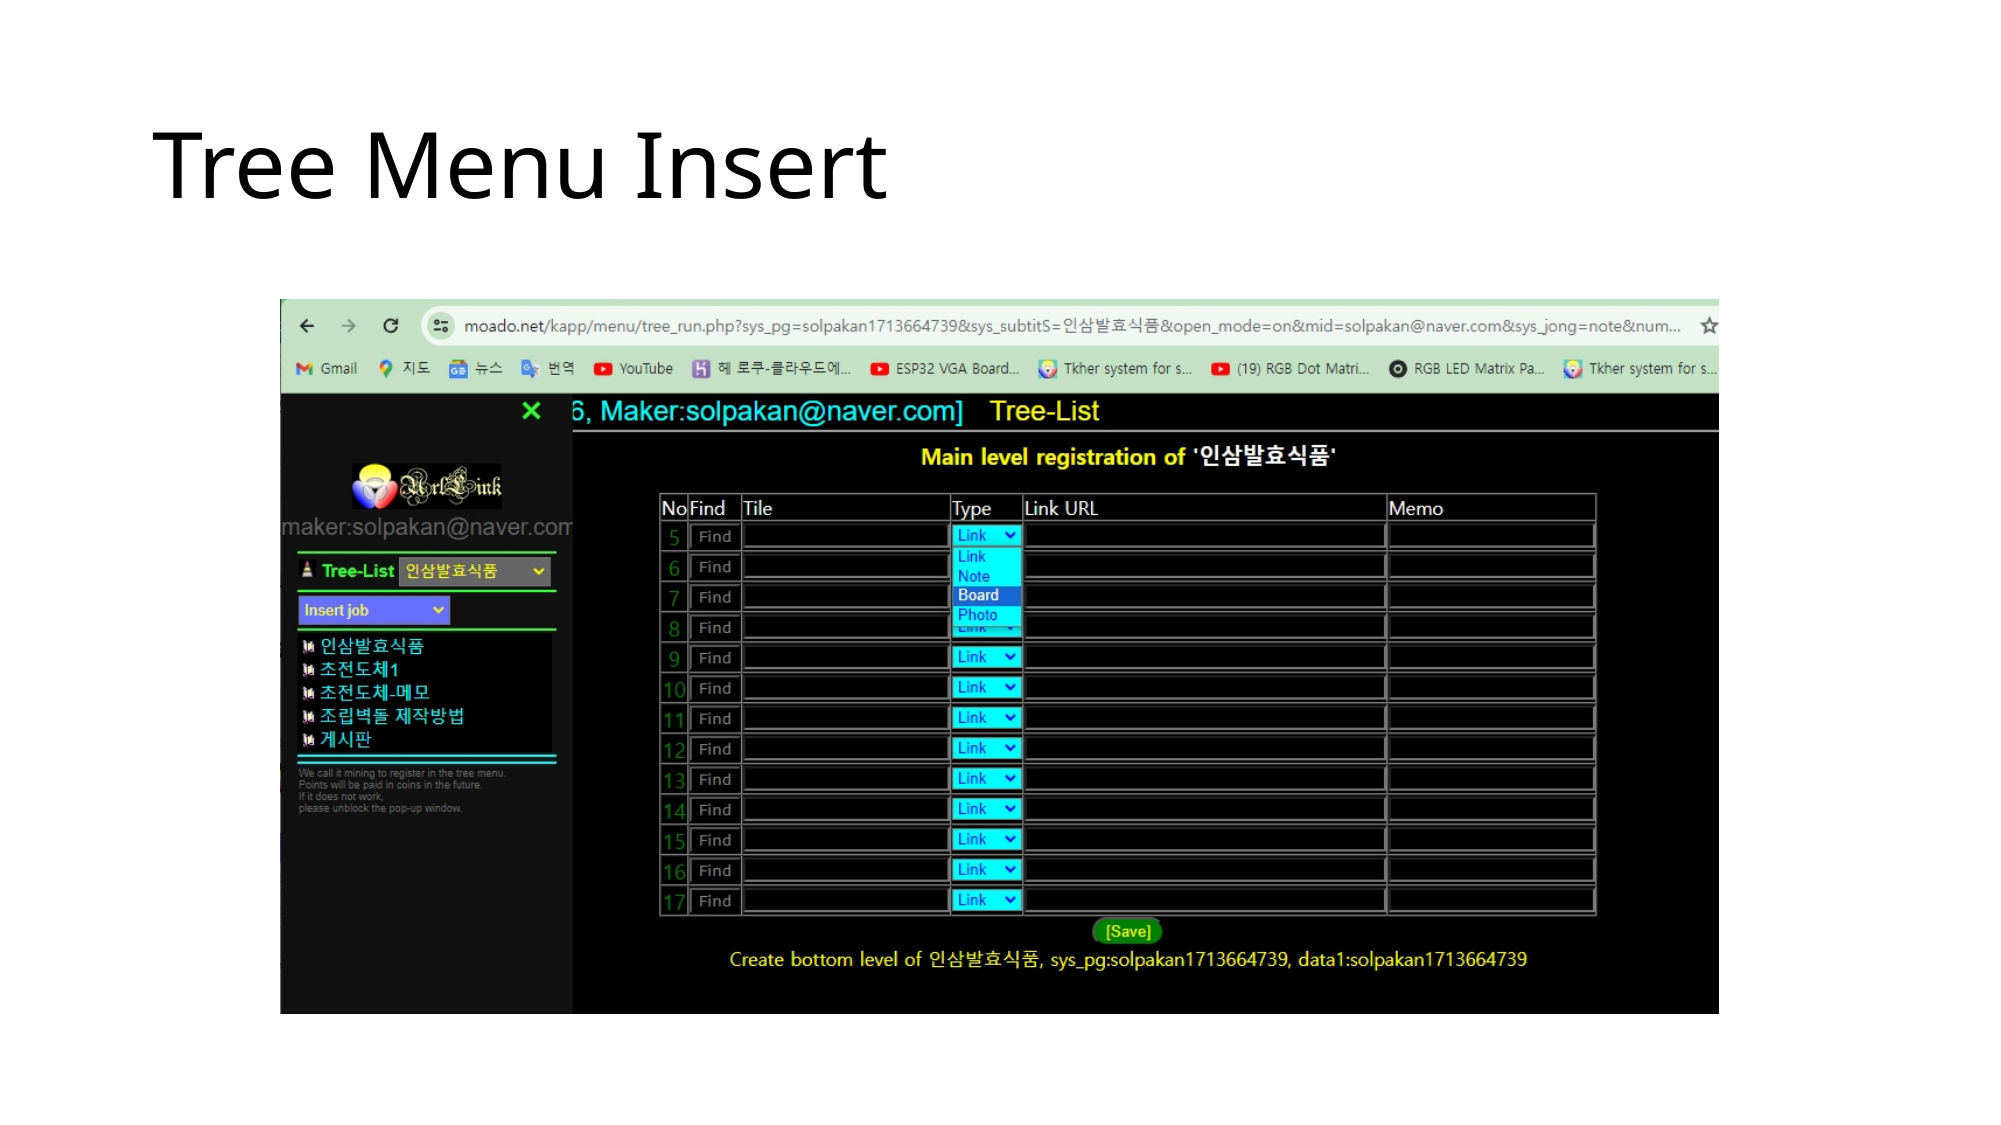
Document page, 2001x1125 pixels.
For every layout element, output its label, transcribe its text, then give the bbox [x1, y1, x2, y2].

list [280, 299, 1719, 1014]
title Tree Menu Insert [137, 59, 1863, 278]
